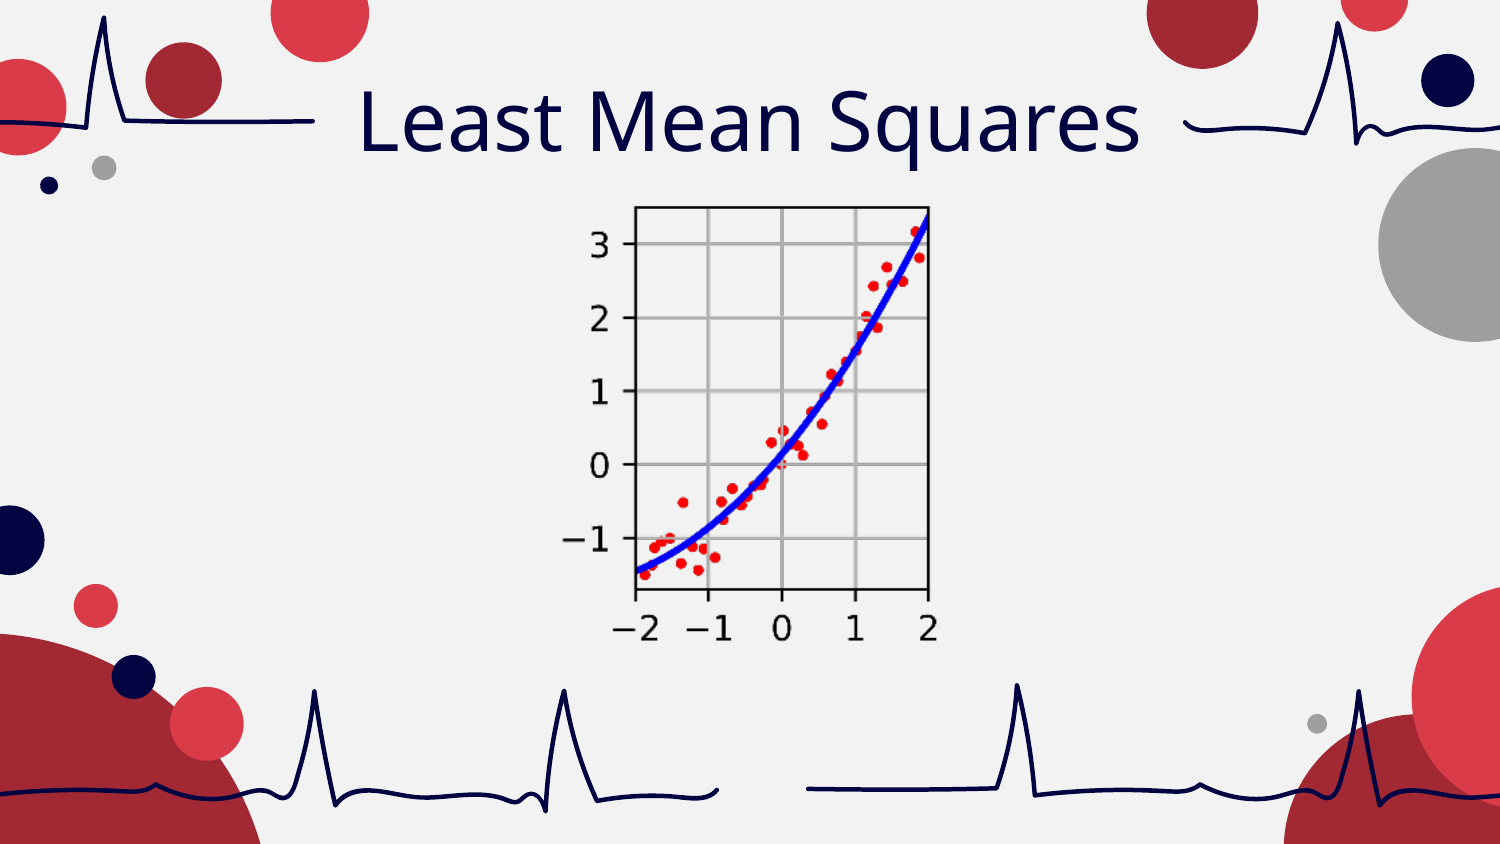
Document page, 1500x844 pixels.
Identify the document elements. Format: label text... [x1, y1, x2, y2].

title Least Mean Squares [269, 53, 1231, 148]
picture [533, 170, 967, 674]
